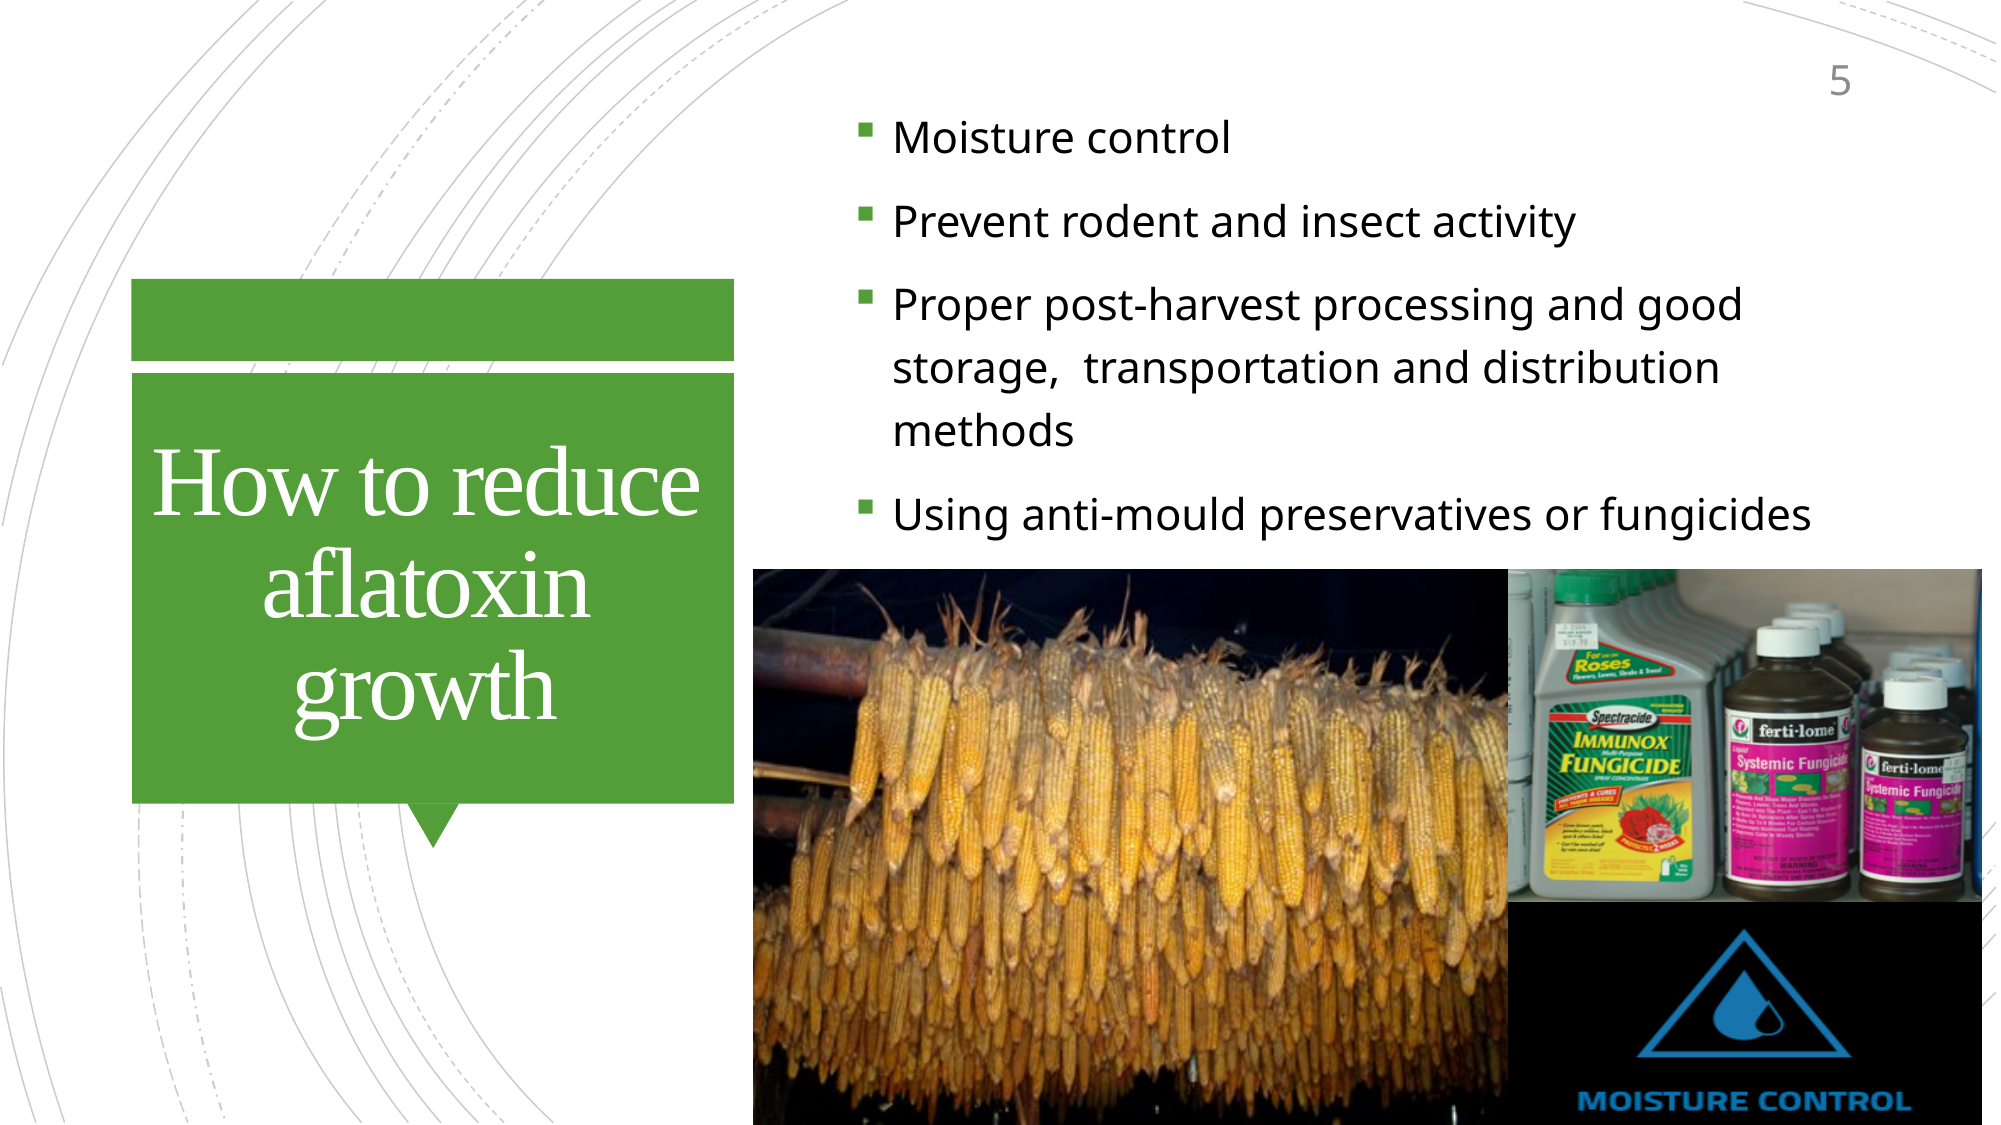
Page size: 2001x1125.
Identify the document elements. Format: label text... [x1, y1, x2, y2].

slide_number 5 [1717, 52, 1868, 105]
list Moisture control Prevent rodent and insect activity Proper post-harvest processing and good storage, transportation and distribution methods Using anti-mould preservatives or fungicides [839, 52, 1871, 569]
title How to reduce aflatoxin growth [90, 385, 761, 789]
picture [753, 569, 1983, 1125]
